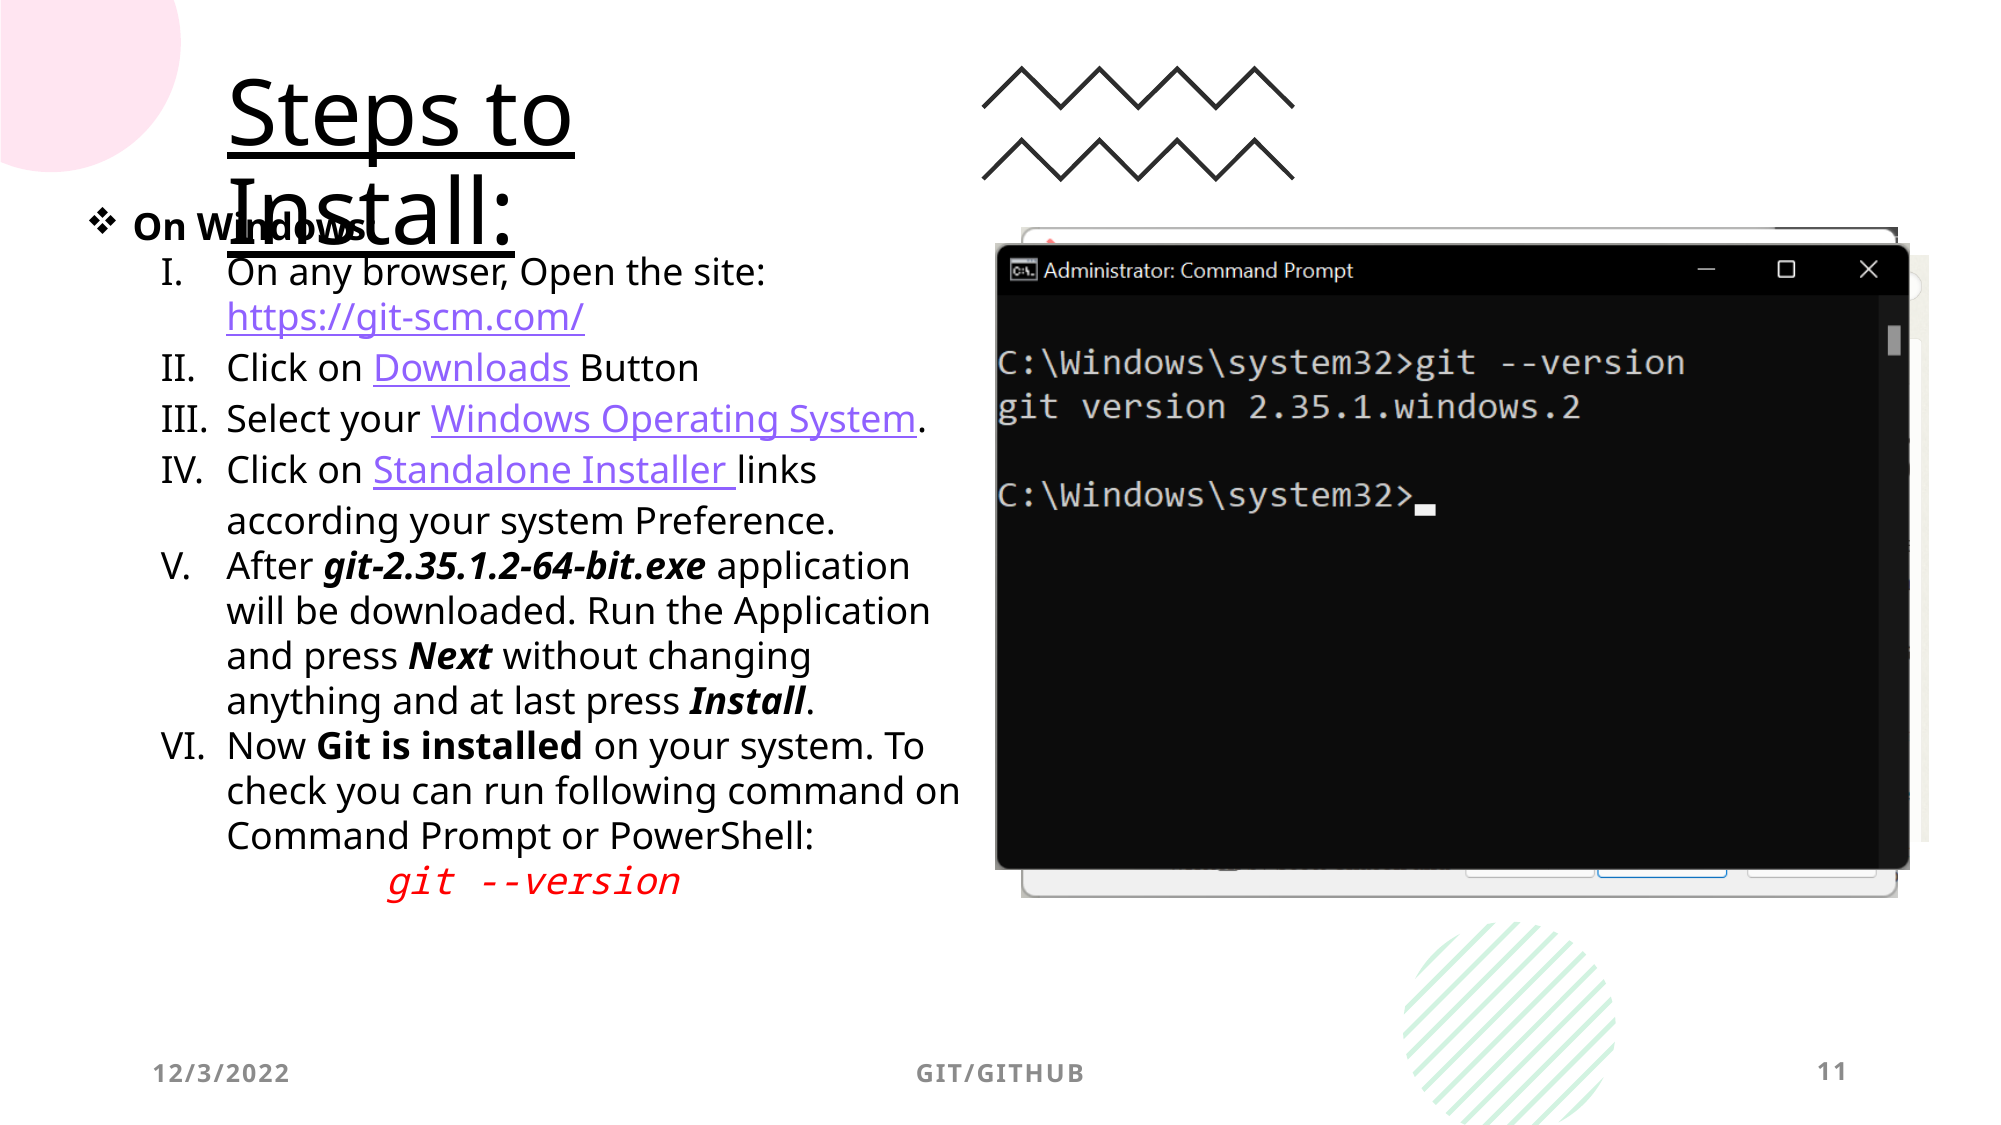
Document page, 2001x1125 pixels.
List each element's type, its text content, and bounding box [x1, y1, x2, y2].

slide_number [137, 1042, 588, 1103]
picture [995, 227, 1929, 898]
text_box On Windows: On any browser, Open the site: https://git-scm.com/ Click on Downloads Button Select your Windows Operating System. Click on Standalone Installer links according your system Preference. After git-2.35.1.2-64-bit.exe application will be downloaded. Run the Application and press Next without changing anything and at last press Install. Now Git is installed on your system. To check you can run following command on Command Prompt or PowerShell: git --version [70, 195, 989, 910]
title Steps to Install: [212, 58, 893, 182]
footer Git/GitHub [662, 1042, 1338, 1103]
slide_number 11 [1412, 1042, 1863, 1103]
